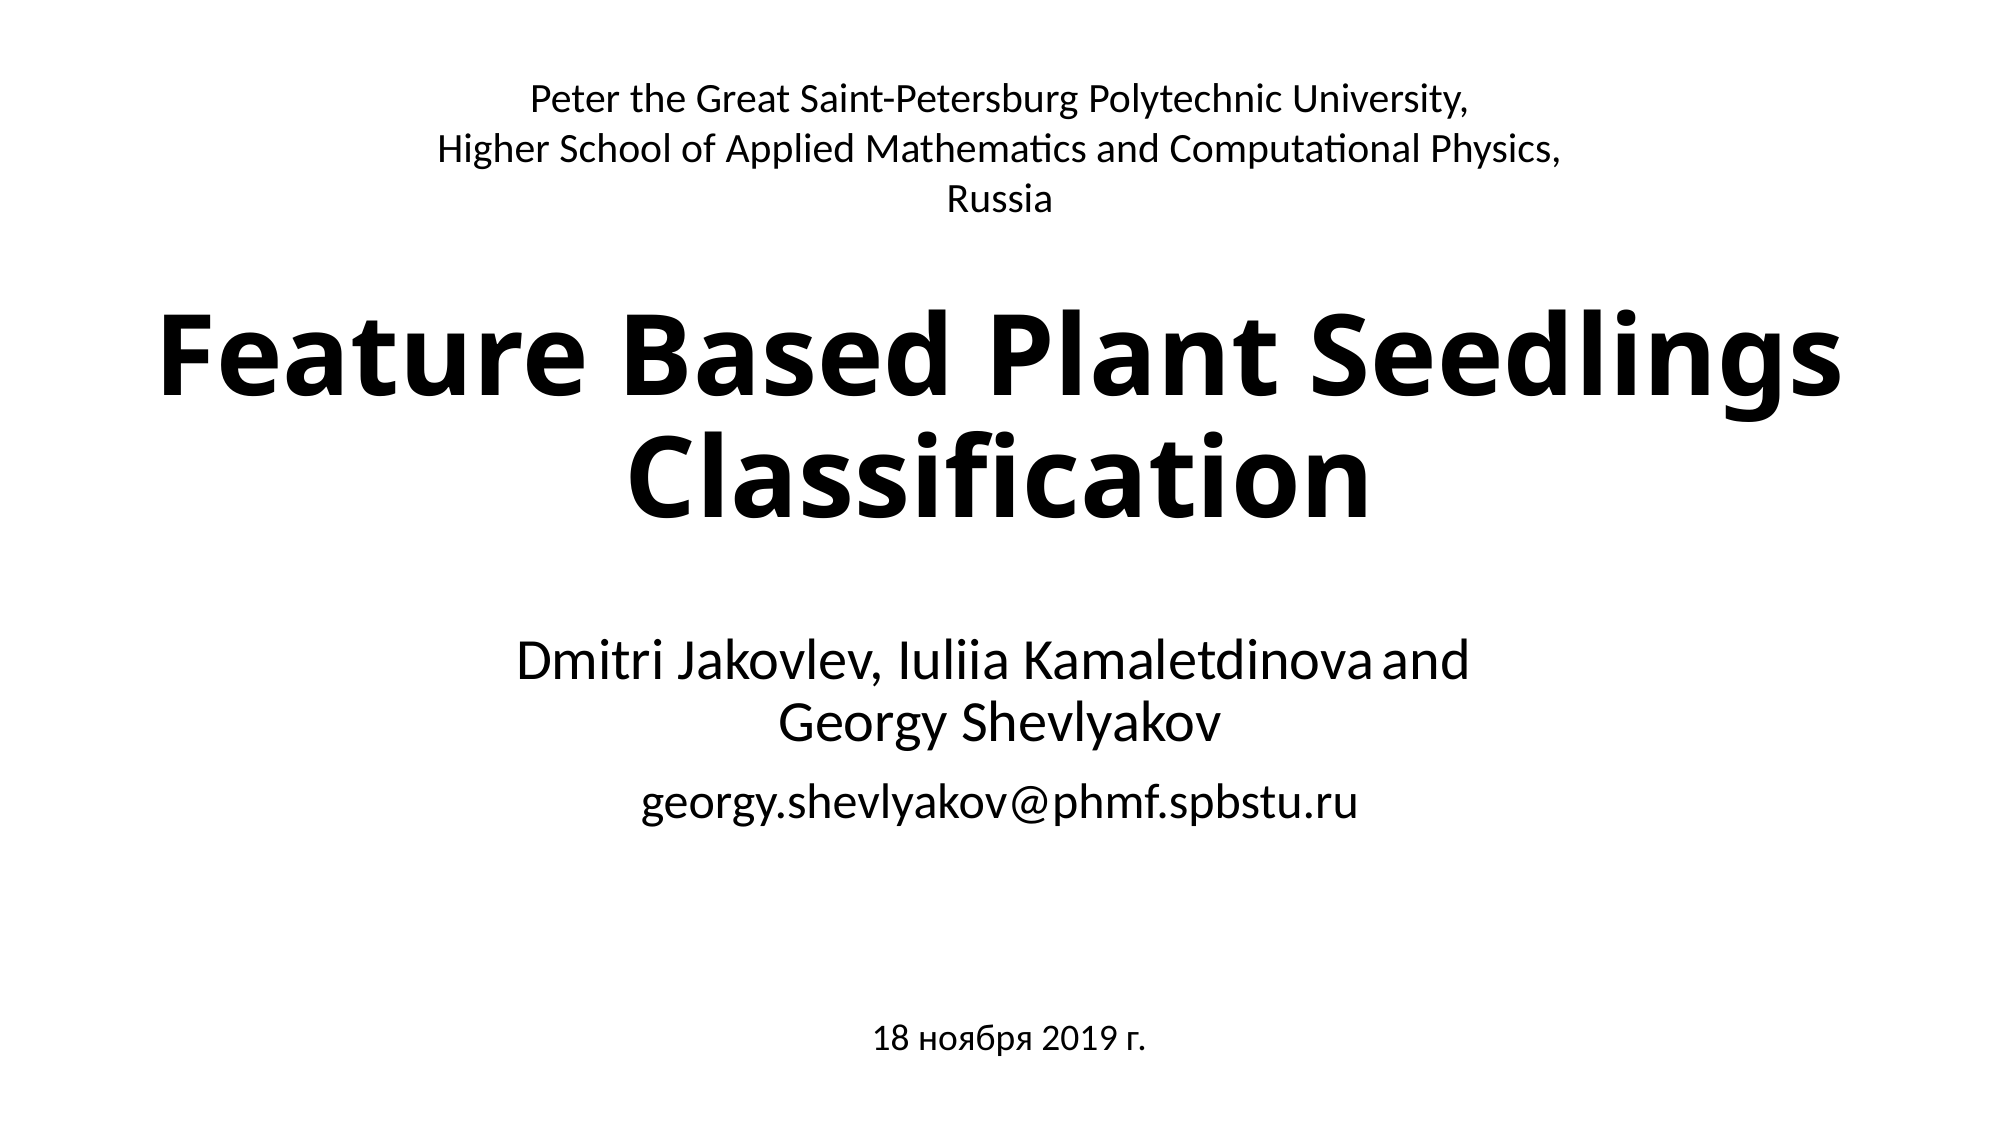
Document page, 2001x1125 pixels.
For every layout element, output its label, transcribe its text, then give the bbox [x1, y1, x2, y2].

text_box 18 ноября 2019 г. [829, 1005, 1190, 1066]
text_box Dmitri Jakovlev, Iuliia Kamaletdinova and Georgy Shevlyakov georgy.shevlyakov@phmf.spbstu.ru [249, 621, 1750, 861]
text_box Peter the Great Saint-Petersburg Polytechnic University, Higher School of Applied Mathematics and Computational Physics, Russia [396, 63, 1604, 228]
text_box Feature Based Plant Seedlings Classification [22, 157, 1978, 549]
